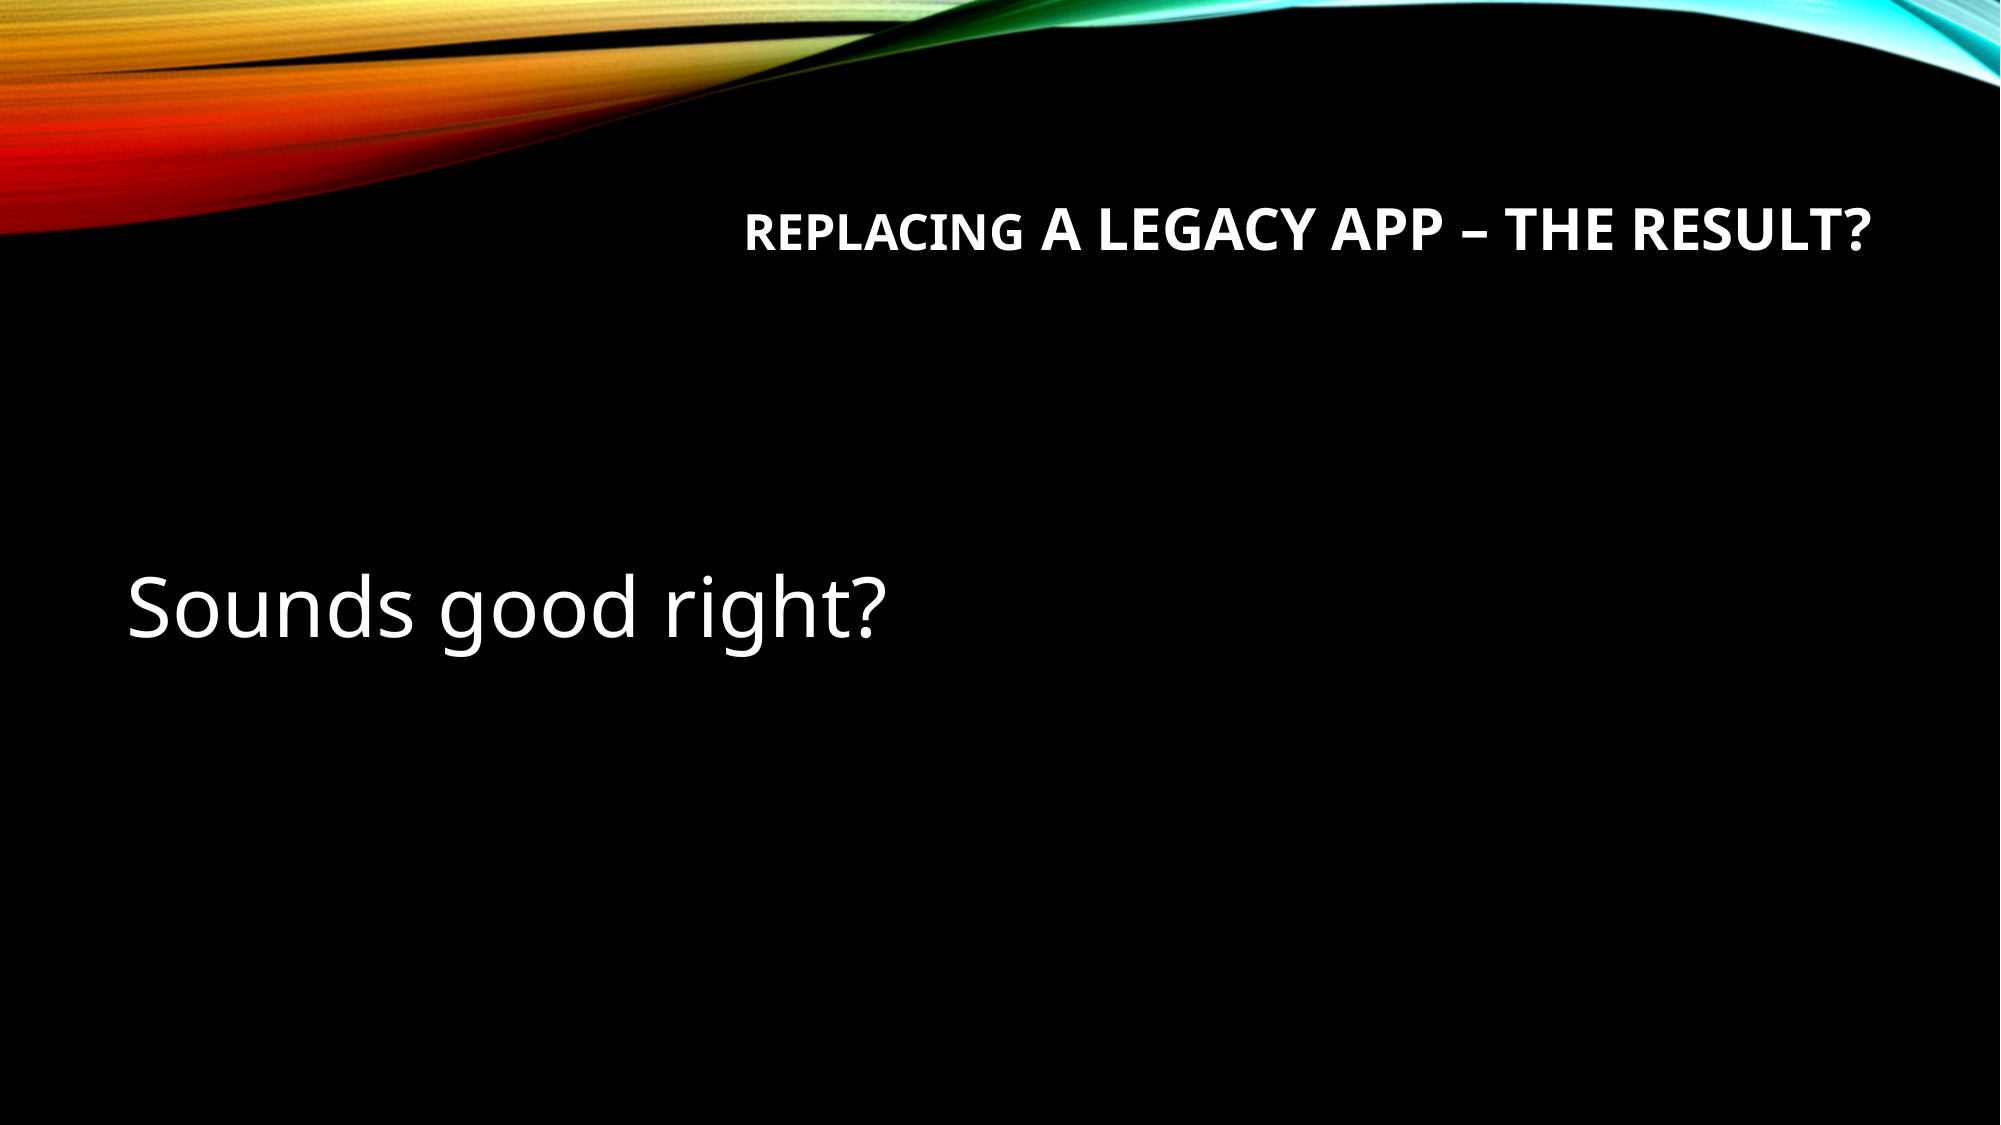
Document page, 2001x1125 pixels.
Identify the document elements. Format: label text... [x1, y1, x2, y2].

text_box Sounds good right? [111, 547, 1112, 662]
picture [0, 0, 2000, 237]
title Replacing a legacy app – The result? [474, 125, 1888, 338]
